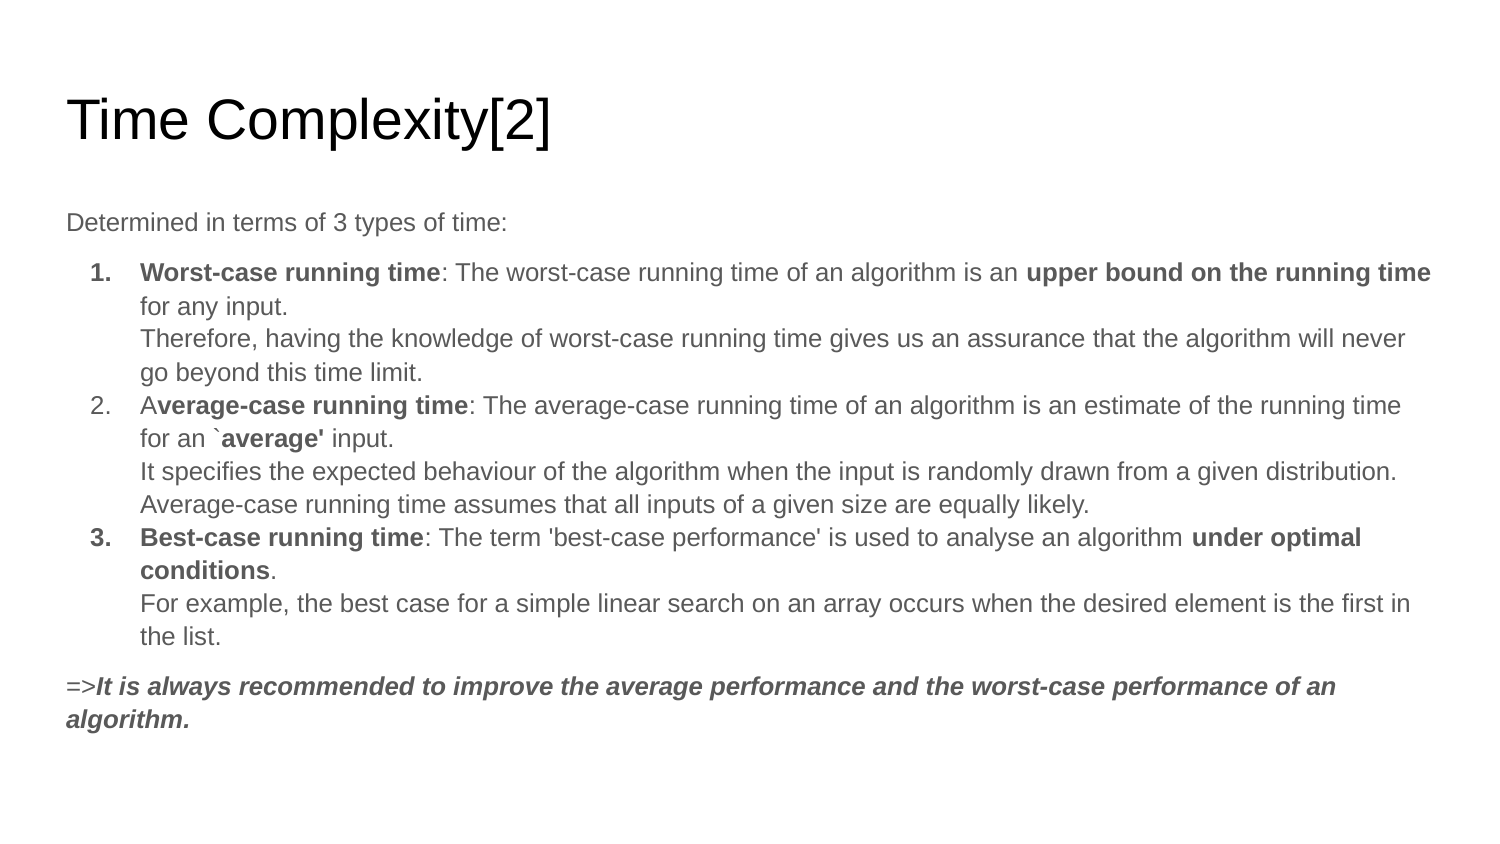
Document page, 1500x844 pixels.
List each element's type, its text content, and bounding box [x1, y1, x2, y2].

list Determined in terms of 3 types of time: Worst-case running time: The worst-case running time of an algorithm is an upper bound on the running time for any input. Therefore, having the knowledge of worst-case running time gives us an assurance that the algorithm will never go beyond this time limit. Average-case running time: The average-case running time of an algorithm is an estimate of the running time for an `average' input. It specifies the expected behaviour of the algorithm when the input is randomly drawn from a given distribution. Average-case running time assumes that all inputs of a given size are equally likely. Best-case running time: The term 'best-case performance' is used to analyse an algorithm under optimal conditions. For example, the best case for a simple linear search on an array occurs when the desired element is the first in the list. =>It is always recommended to improve the average performance and the worst-case performance of an algorithm. [51, 189, 1449, 750]
title Time Complexity[2] [51, 72, 1449, 167]
